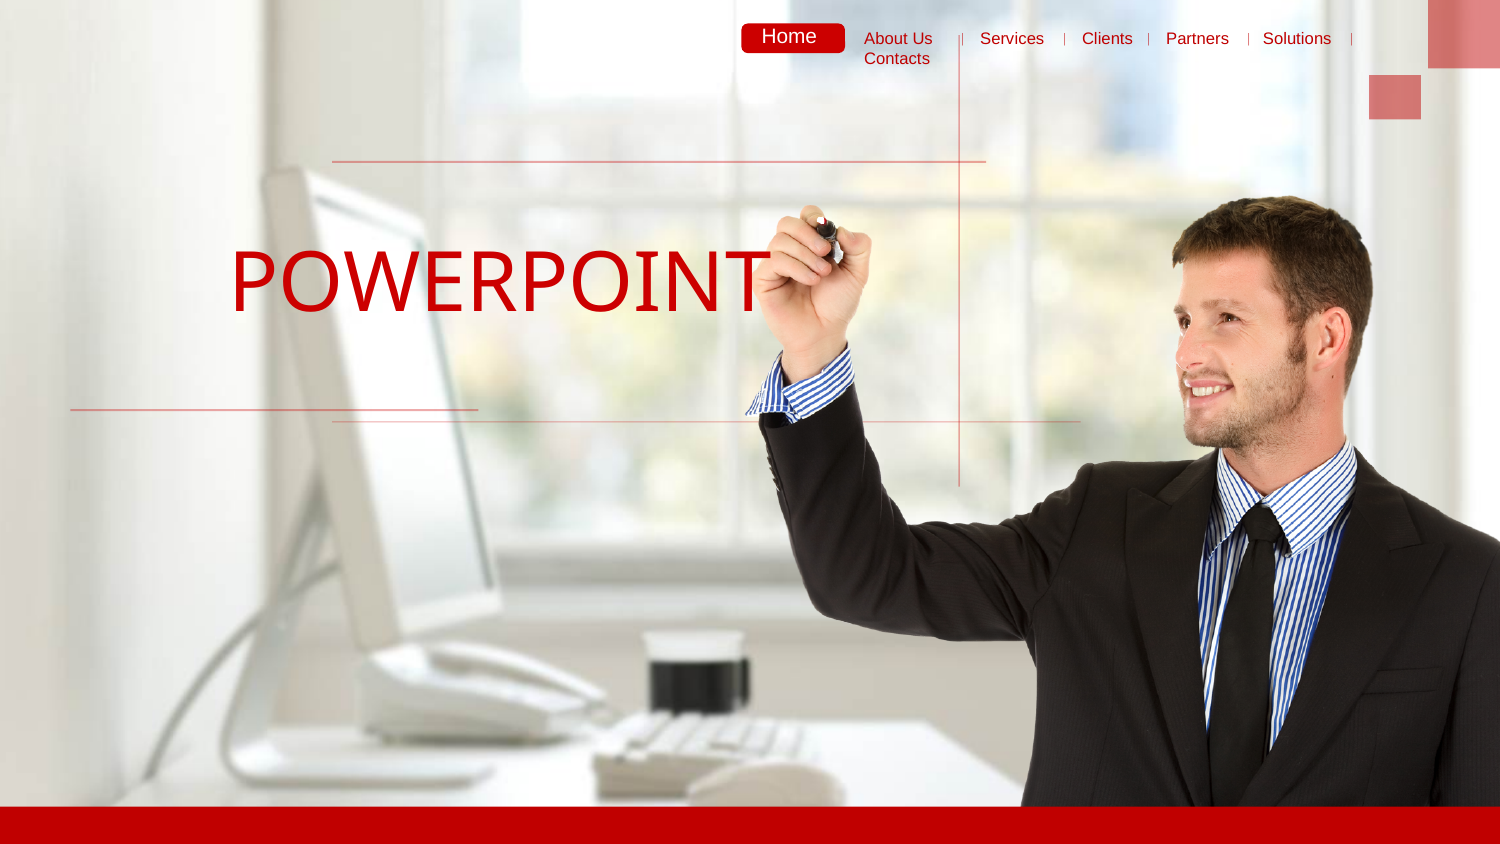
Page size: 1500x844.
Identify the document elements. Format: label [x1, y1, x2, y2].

text_box [0, 0, 1500, 844]
